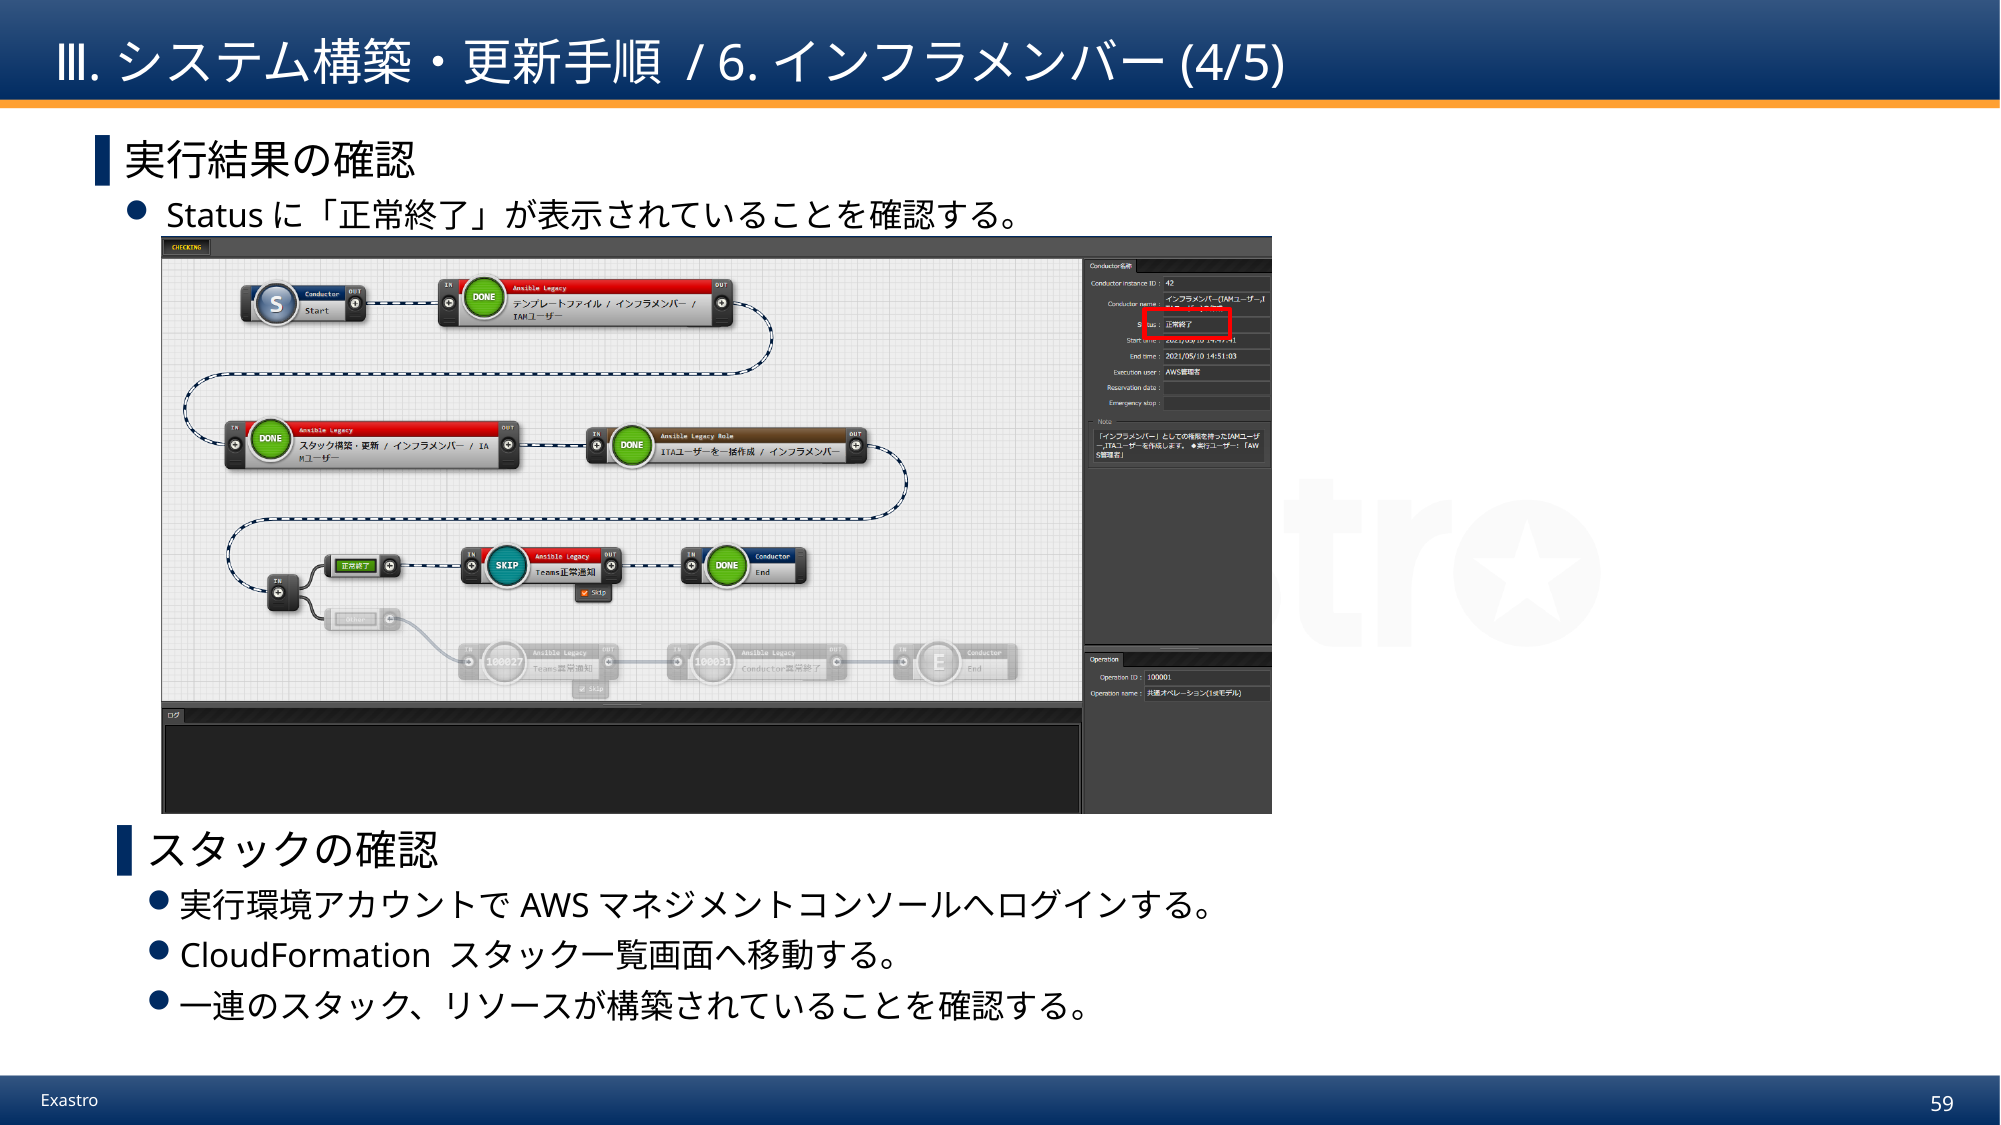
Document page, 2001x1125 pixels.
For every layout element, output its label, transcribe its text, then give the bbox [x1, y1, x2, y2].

title Ⅲ.システム構築・更新手順 / 6.インフラメンバー(4/5) [39, 18, 1961, 96]
text_box 実行結果の確認 Statusに「正常終了」が表示されていることを確認する。 [79, 126, 1742, 257]
picture [0, 0, 2000, 1125]
text_box スタックの確認 実行環境アカウントでAWSマネジメントコンソールへログインする。 CloudFormation スタック一覧画面へ移動する。 一連のスタック、リソースが構築されていることを確認する。 [102, 816, 1764, 1066]
